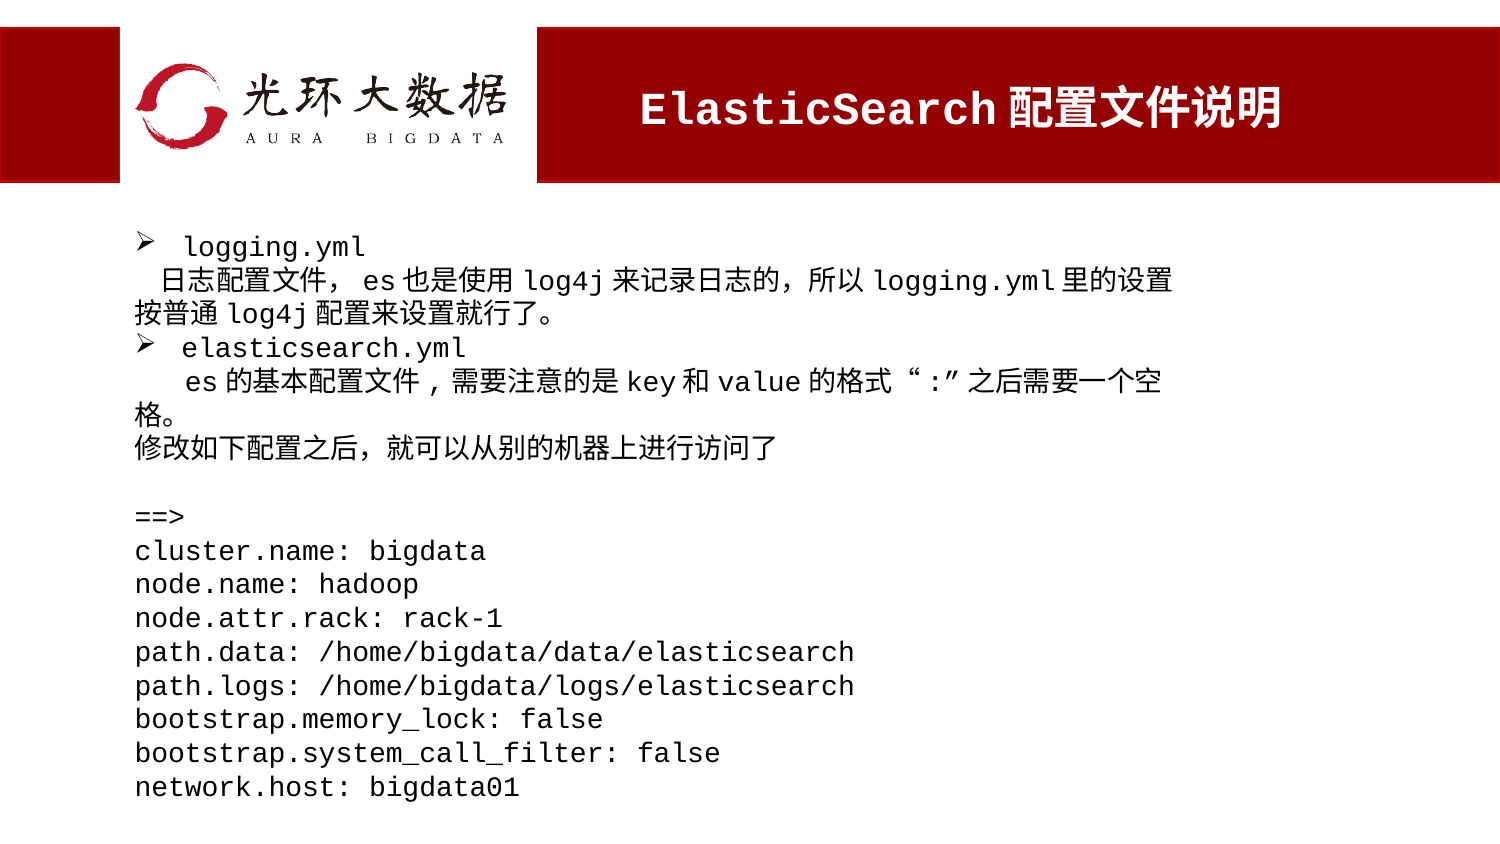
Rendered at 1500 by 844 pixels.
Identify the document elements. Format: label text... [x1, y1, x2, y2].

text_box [0, 27, 1500, 186]
text_box logging.yml 日志配置文件，es也是使用log4j来记录日志的，所以logging.yml里的设置按普通log4j配置来设置就行了。 elasticsearch.yml es的基本配置文件,需要注意的是key和value的格式“:”之后需要一个空格。 修改如下配置之后，就可以从别的机器上进行访问了 ==> cluster.name: bigdata node.name: hadoop node.attr.rack: rack-1 path.data: /home/bigdata/data/elasticsearch path.logs: /home/bigdata/logs/elasticsearch bootstrap.memory_lock: false bootstrap.system_call_filter: false network.host: bigdata01 [119, 221, 1198, 809]
